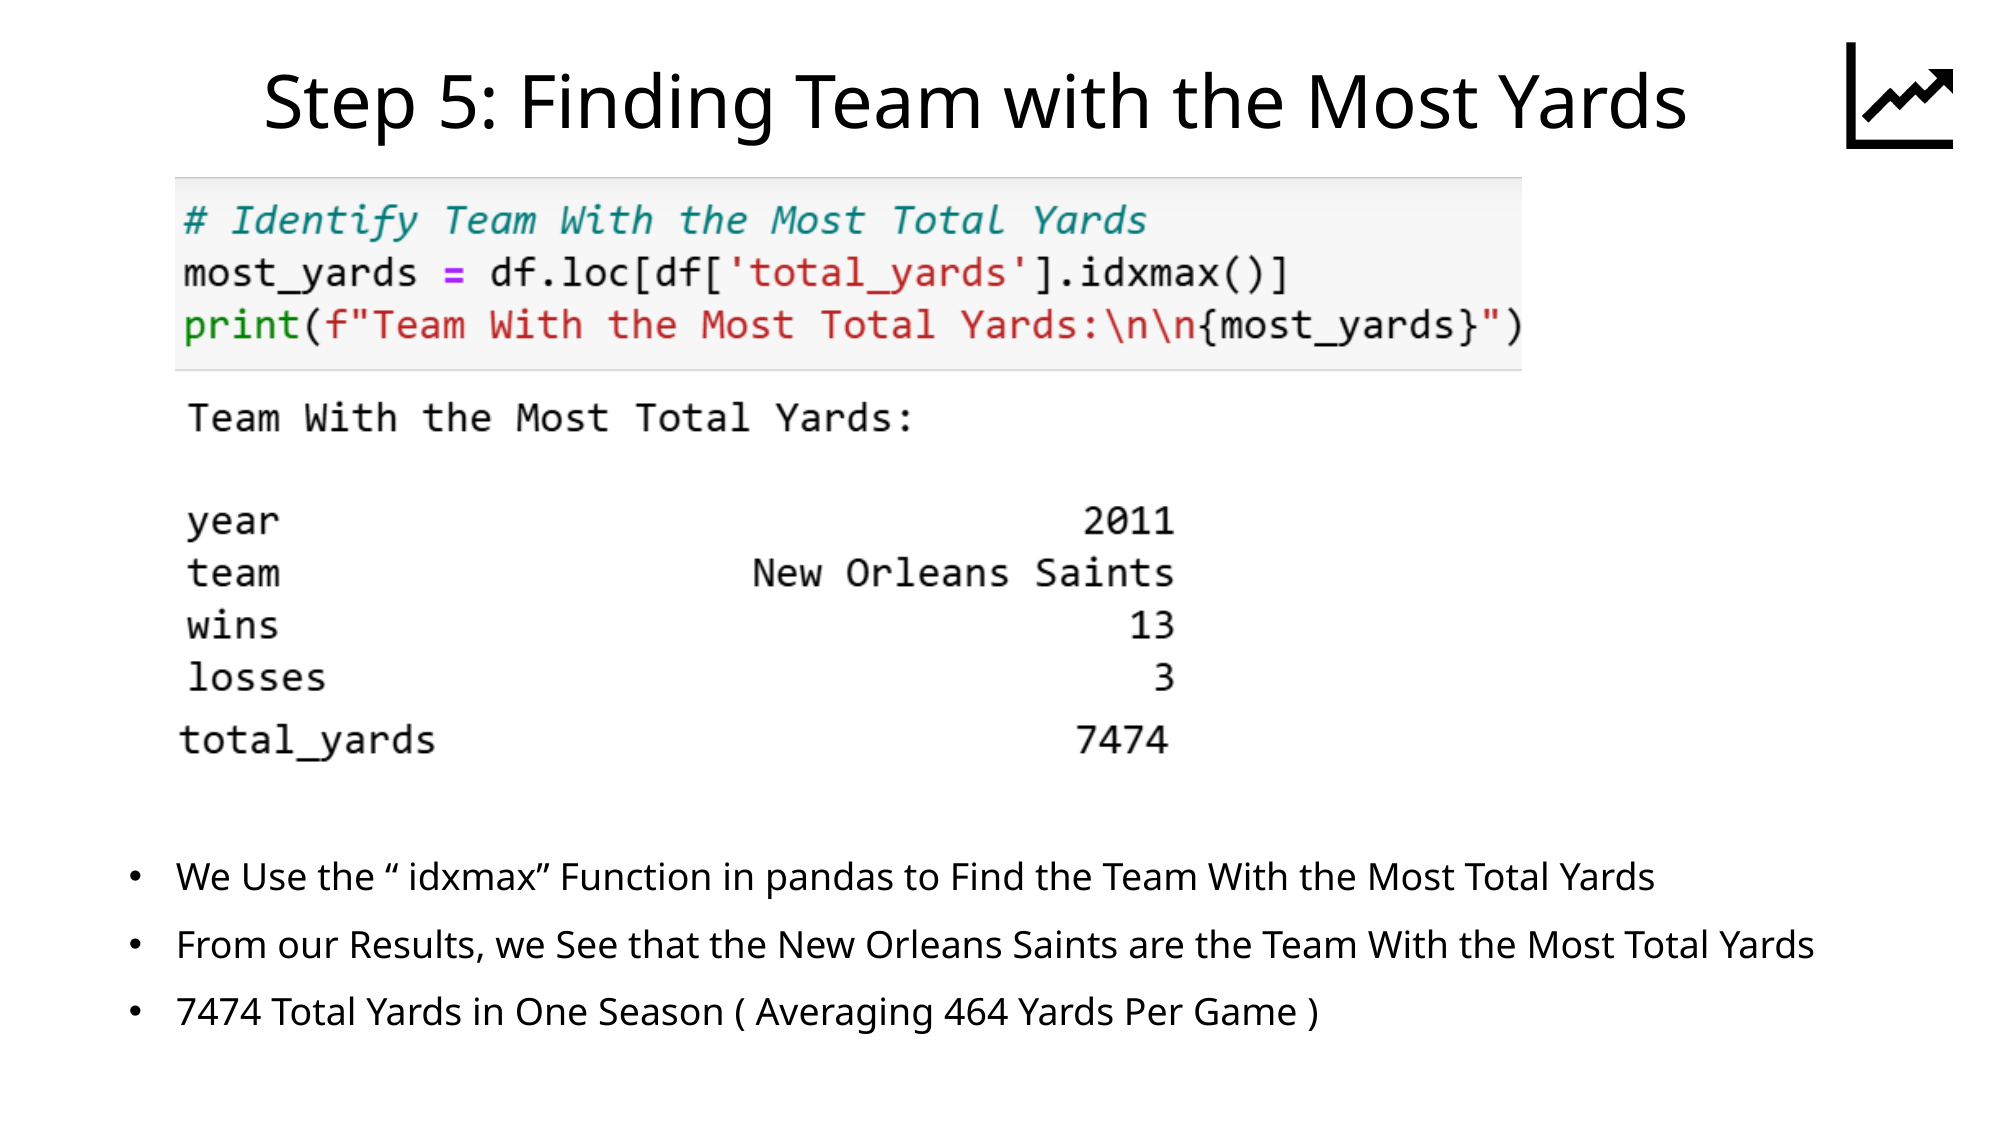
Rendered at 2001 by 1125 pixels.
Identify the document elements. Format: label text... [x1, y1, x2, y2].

title Step 5: Finding Team with the Most Yards [114, 39, 1824, 171]
text_box We Use the “ idxmax” Function in pandas to Find the Team With the Most Total Yards From our Results, we See that the New Orleans Saints are the Team With the Most Total Yards 7474 Total Yards in One Season ( Averaging 464 Yards Per Game ) [114, 823, 1870, 1041]
picture [1824, 19, 1976, 171]
picture [175, 176, 1522, 710]
picture [175, 715, 1172, 771]
